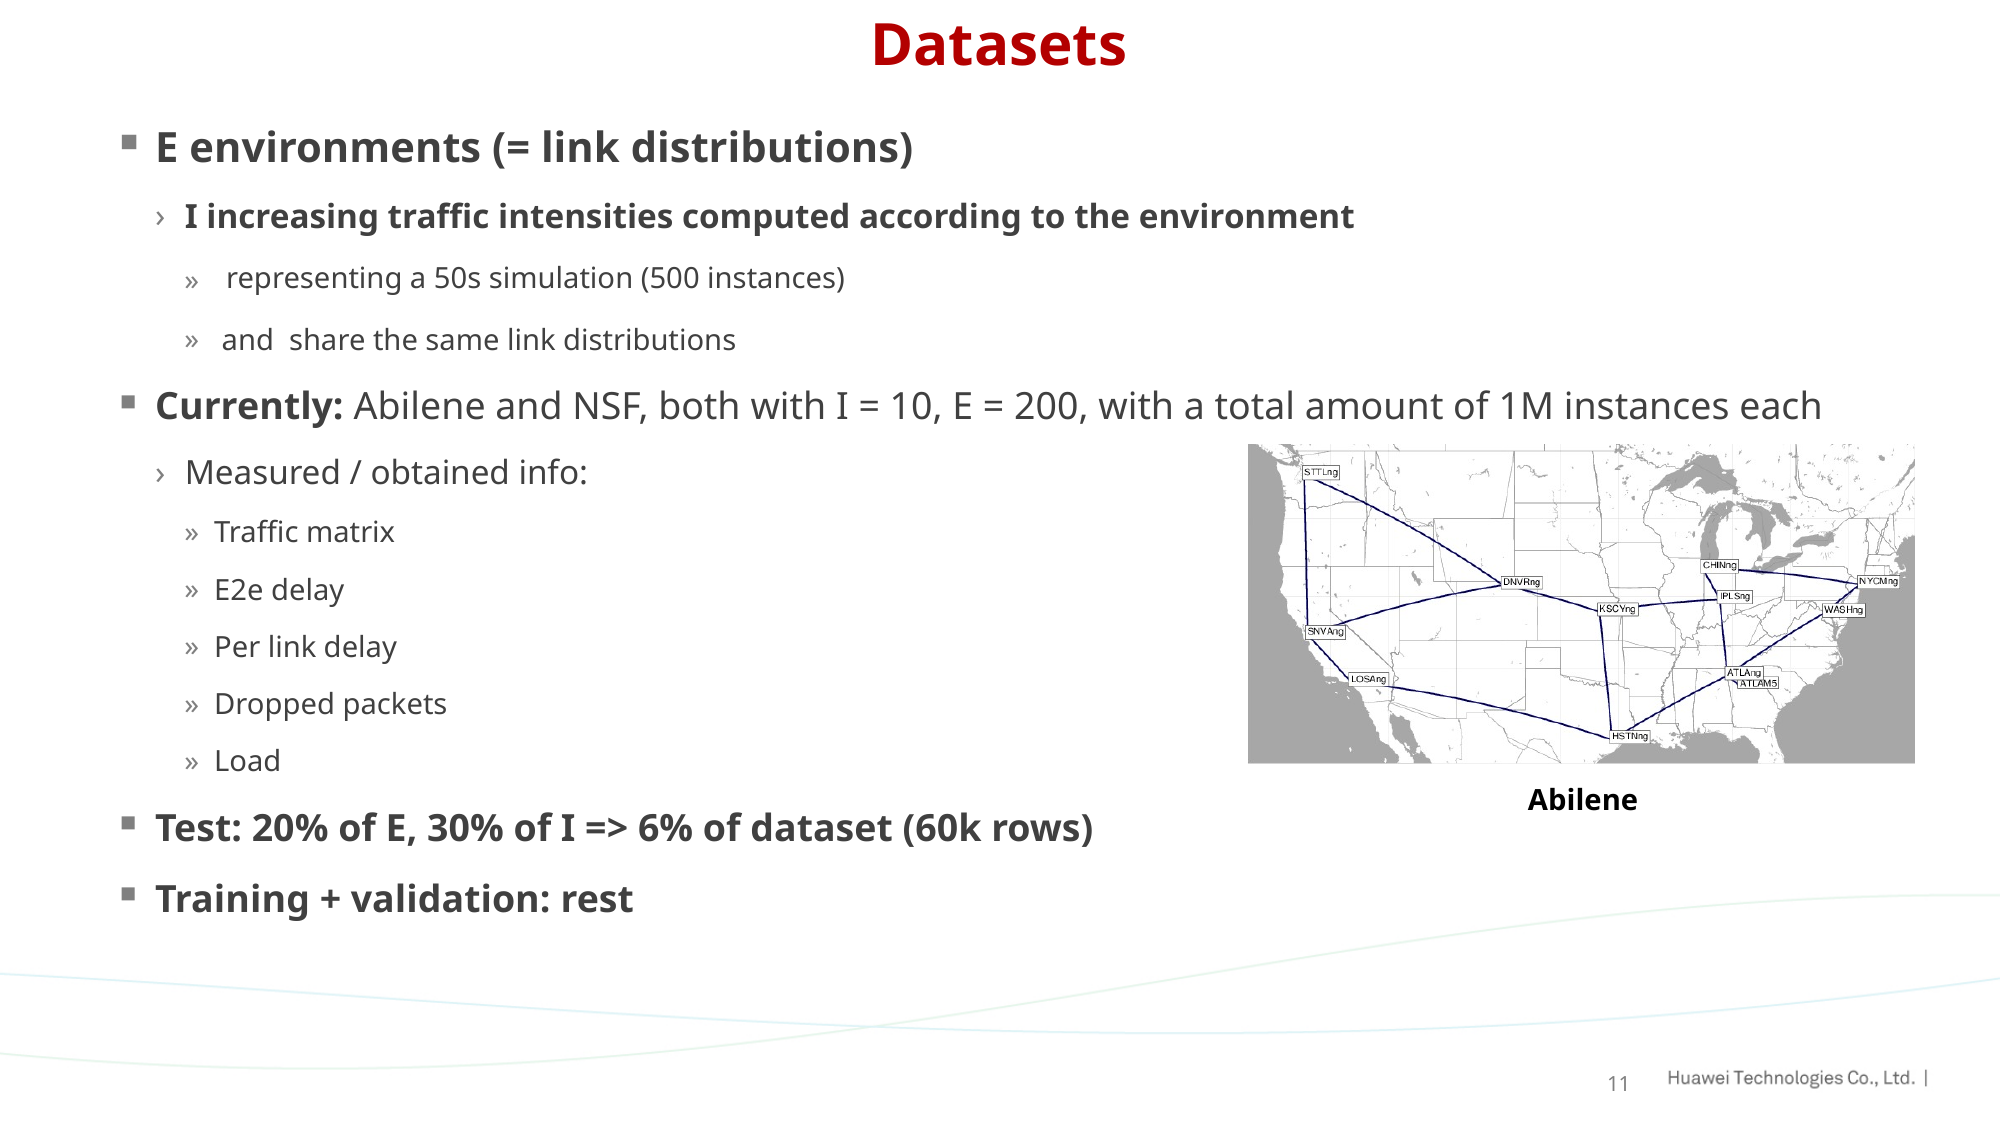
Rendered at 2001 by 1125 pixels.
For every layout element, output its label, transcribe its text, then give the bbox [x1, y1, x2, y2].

picture [0, 0, 2000, 1125]
text_box Abilene [1513, 773, 1654, 824]
title Datasets [83, 2, 1915, 91]
text_box [84, 444, 1246, 486]
